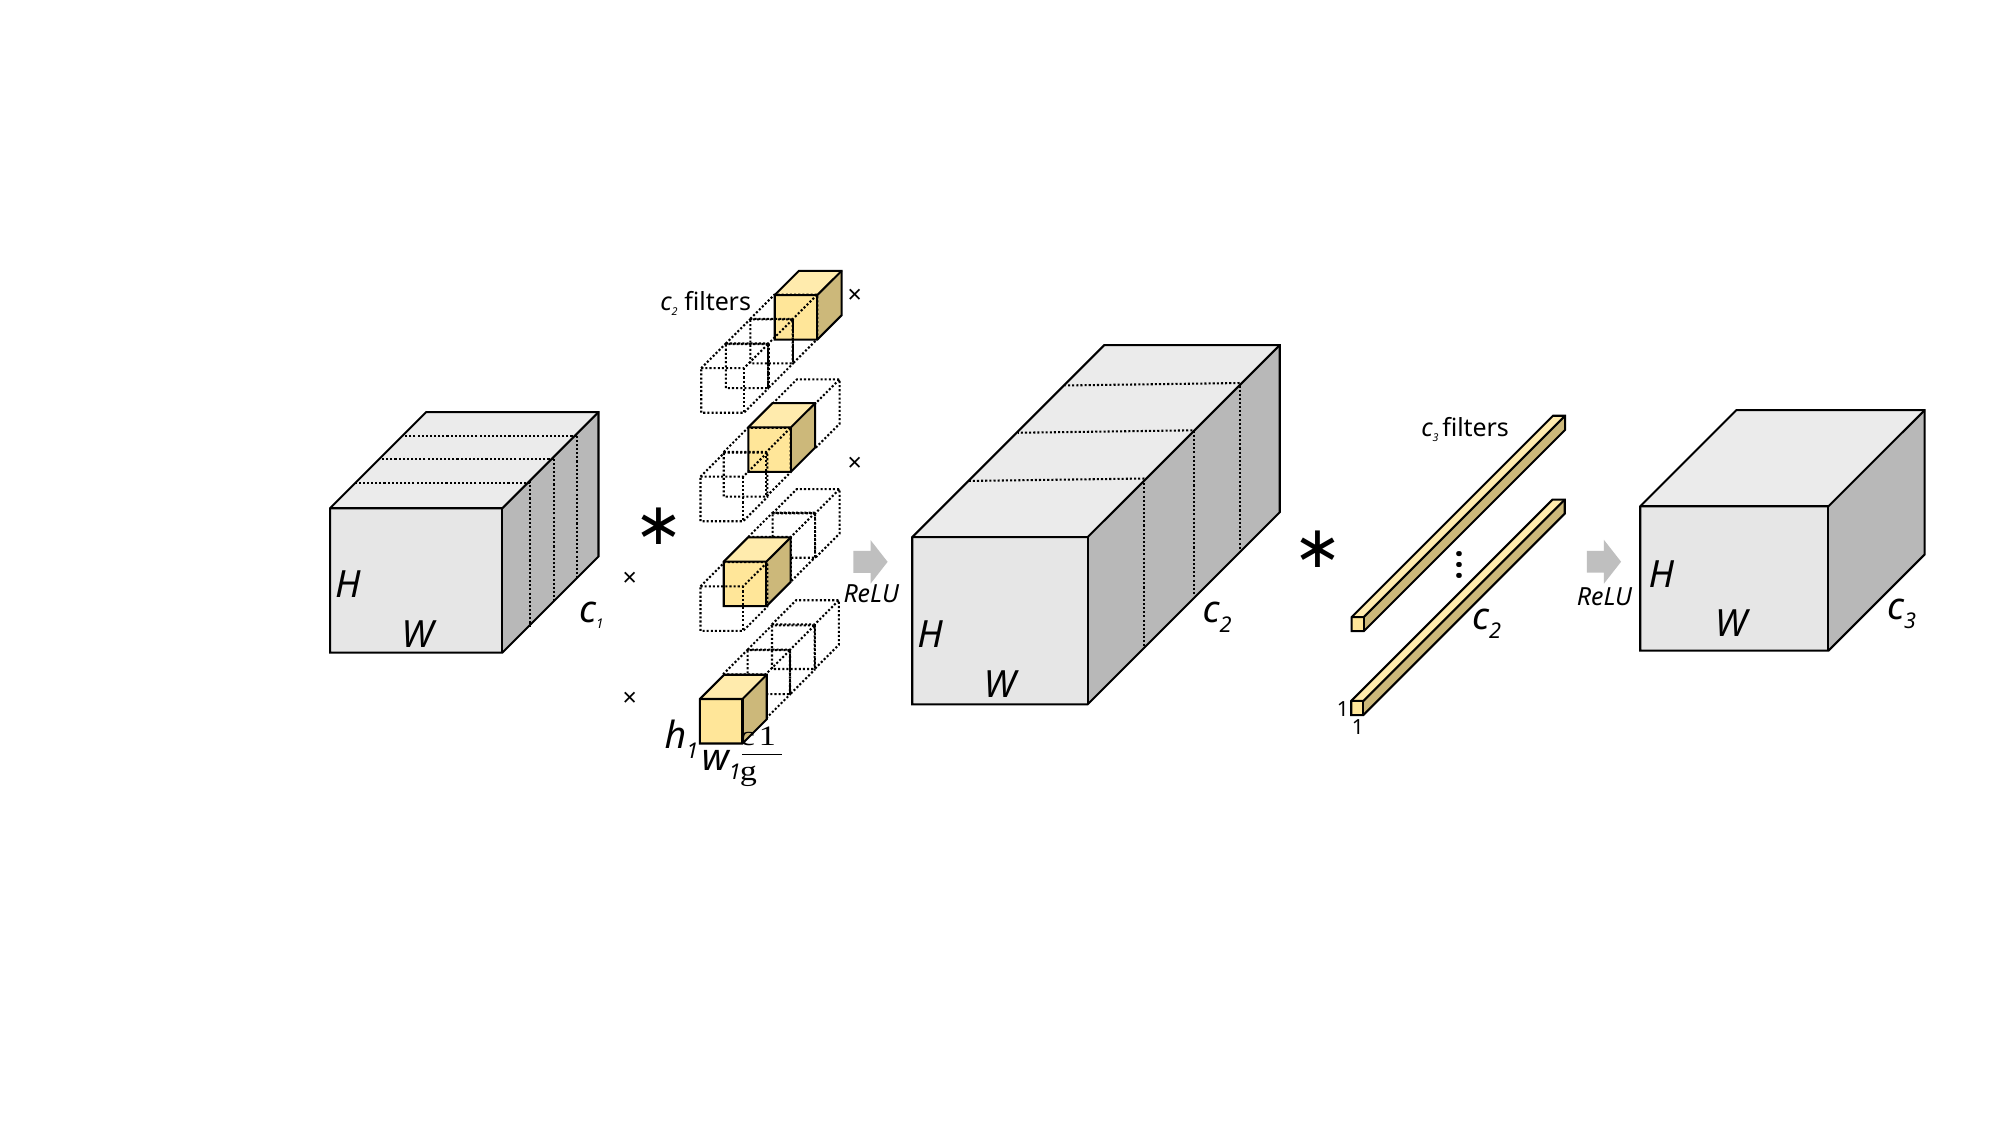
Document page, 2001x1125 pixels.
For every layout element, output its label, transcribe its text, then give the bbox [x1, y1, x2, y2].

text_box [705, 562, 765, 587]
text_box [383, 436, 571, 458]
text_box c2 [1187, 577, 1261, 644]
text_box [852, 537, 889, 569]
text_box ∗ [619, 478, 698, 564]
text_box [813, 609, 828, 626]
text_box [730, 319, 788, 342]
text_box [768, 318, 794, 345]
text_box [969, 344, 1281, 502]
text_box [817, 422, 841, 448]
text_box [1022, 386, 1236, 430]
text_box [746, 624, 773, 650]
text_box [747, 511, 774, 536]
text_box 1 [1322, 688, 1367, 728]
text_box [698, 673, 768, 745]
text_box [774, 488, 798, 512]
text_box ReLU [1506, 501, 1560, 555]
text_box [358, 459, 548, 483]
text_box 1 [1337, 706, 1382, 746]
text_box ReLU [1367, 614, 1445, 694]
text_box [902, 602, 1060, 714]
text_box [699, 451, 769, 523]
text_box [790, 668, 816, 694]
text_box [1356, 417, 1561, 616]
text_box ReLU [1562, 573, 1633, 618]
text_box [772, 378, 798, 402]
text_box ∗ [1278, 502, 1357, 587]
text_box [705, 676, 763, 697]
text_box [406, 414, 594, 435]
text_box ReLU [728, 539, 786, 560]
text_box [1367, 616, 1450, 699]
text_box [775, 269, 843, 341]
text_box [774, 600, 828, 624]
text_box [725, 318, 751, 343]
text_box [815, 643, 840, 670]
text_box [766, 649, 792, 674]
text_box [728, 427, 789, 452]
text_box [722, 426, 749, 452]
text_box [1350, 414, 1567, 633]
text_box [1644, 412, 1920, 505]
text_box [1585, 536, 1623, 573]
text_box [700, 342, 770, 414]
text_box [1506, 498, 1566, 574]
text_box [749, 293, 776, 319]
text_box [722, 536, 792, 606]
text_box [920, 590, 1066, 706]
text_box [1362, 609, 1441, 688]
text_box [1639, 409, 1926, 652]
text_box [765, 426, 792, 452]
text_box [1633, 542, 1791, 653]
text_box [791, 293, 819, 320]
text_box [816, 378, 841, 403]
text_box … [1441, 533, 1506, 616]
text_box [974, 433, 1189, 478]
text_box [748, 402, 817, 473]
text_box [753, 512, 813, 536]
text_box [722, 649, 749, 674]
text_box [792, 555, 817, 582]
text_box [752, 625, 812, 649]
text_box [334, 484, 524, 507]
text_box [771, 599, 798, 625]
text_box [1069, 347, 1275, 383]
text_box [699, 561, 769, 632]
text_box [789, 511, 817, 538]
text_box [705, 452, 765, 477]
text_box [768, 470, 792, 496]
text_box [780, 272, 838, 294]
text_box ReLU [828, 569, 914, 615]
text_box [817, 531, 841, 558]
text_box c2 filters [645, 278, 781, 325]
text_box [727, 650, 785, 673]
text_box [320, 552, 478, 664]
text_box c3 filters [1406, 404, 1554, 454]
text_box h1 [649, 703, 698, 770]
text_box c1 [564, 577, 637, 639]
text_box [815, 488, 841, 514]
text_box [329, 411, 600, 654]
text_box w1 [687, 725, 758, 792]
text_box [1370, 619, 1457, 706]
text_box 1 [777, 379, 837, 402]
text_box [703, 343, 763, 369]
text_box [916, 481, 1141, 536]
text_box [911, 433, 1278, 706]
text_box 1 [753, 405, 810, 426]
text_box [755, 294, 815, 318]
text_box c3 [1872, 574, 1937, 641]
text_box [788, 624, 816, 651]
text_box [793, 337, 819, 364]
text_box [777, 489, 837, 512]
text_box c2 [1457, 584, 1527, 651]
